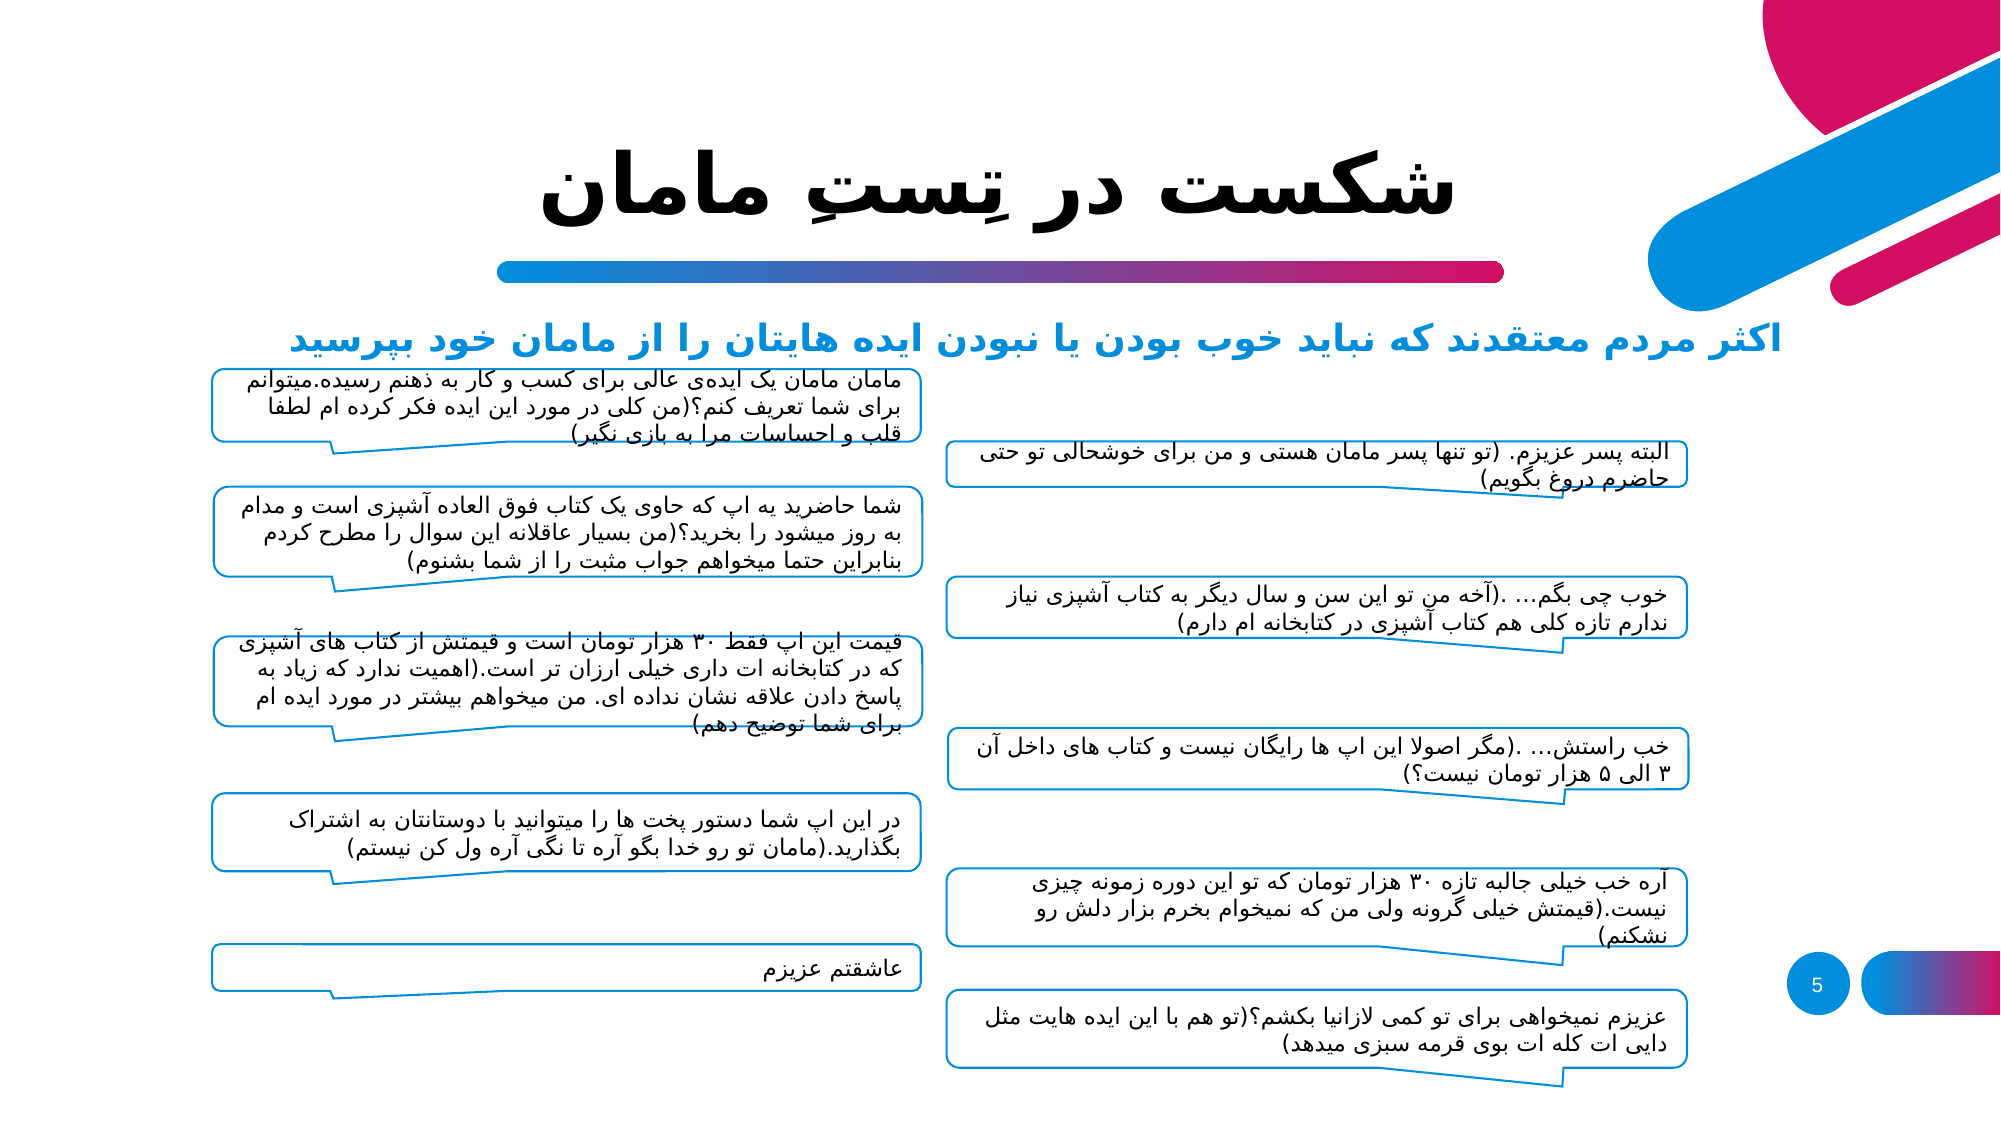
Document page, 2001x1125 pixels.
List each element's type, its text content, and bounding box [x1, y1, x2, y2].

slide_number 5 [1772, 954, 1863, 1015]
text_box شما حاضرید یه اپ که حاوی یک کتاب فوق العاده آشپزی است و مدام به روز میشود را بخرید؟(من بسیار عاقلانه این سوال را مطرح کردم بنابراین حتما میخواهم جواب مثبت را از شما بشنوم) [212, 485, 924, 593]
text_box خب راستش… .(مگر اصولا این اپ ها رایگان نیست و کتاب های داخل آن ۳ الی ۵ هزار تومان نیست؟) [947, 726, 1690, 806]
text_box در این اپ شما دستور پخت ها را میتوانید با دوستانتان به اشتراک بگذارید.(مامان تو رو خدا بگو آره تا نگی آره ول کن نیستم) [211, 792, 922, 886]
text_box البته پسر عزیزم. (تو تنها پسر مامان هستی و من برای خوشحالی تو حتی حاضرم دروغ بگویم) [945, 440, 1689, 499]
text_box خوب چی بگم… .(آخه من تو این سن و سال دیگر به کتاب آشپزی نیاز ندارم تازه کلی هم کتاب آشپزی در کتابخانه ام دارم) [945, 575, 1689, 654]
list اکثر مردم معتقدند که نباید خوب بودن یا نبودن ایده هایتان را از مامان خود بپرسید [136, 311, 1862, 369]
text_box قیمت این اپ فقط ۳۰ هزار تومان است و قیمتش از کتاب های آشپزی که در کتابخانه ات داری خیلی ارزان تر است.(اهمیت ندارد که زیاد به پاسخ دادن علاقه نشان نداده ای. من میخواهم بیشتر در مورد ایده ام برای شما توضیح دهم) [212, 635, 924, 743]
text_box عزیزم نمیخواهی برای تو کمی لازانیا بکشم؟(تو هم با این ایده هایت مثل دایی ات کله ات بوی قرمه سبزی میدهد) [945, 988, 1689, 1088]
title شکست در تِستِ مامان [136, 128, 1862, 240]
text_box عاشقتم عزیزم [210, 943, 922, 1000]
text_box مامان مامان یک ایده‌ی عالی برای کسب و کار به ذهنم رسیده.میتوانم برای شما تعریف کنم؟(من کلی در مورد این ایده فکر کرده ام لطفا قلب و احساسات مرا به بازی نگیر) [210, 367, 922, 455]
text_box آره خب خیلی جالبه تازه ۳۰ هزار تومان که تو این دوره زمونه چیزی نیست.(قیمتش خیلی گرونه ولی من که نمیخوام بخرم بزار دلش رو نشکنم) [945, 867, 1689, 967]
